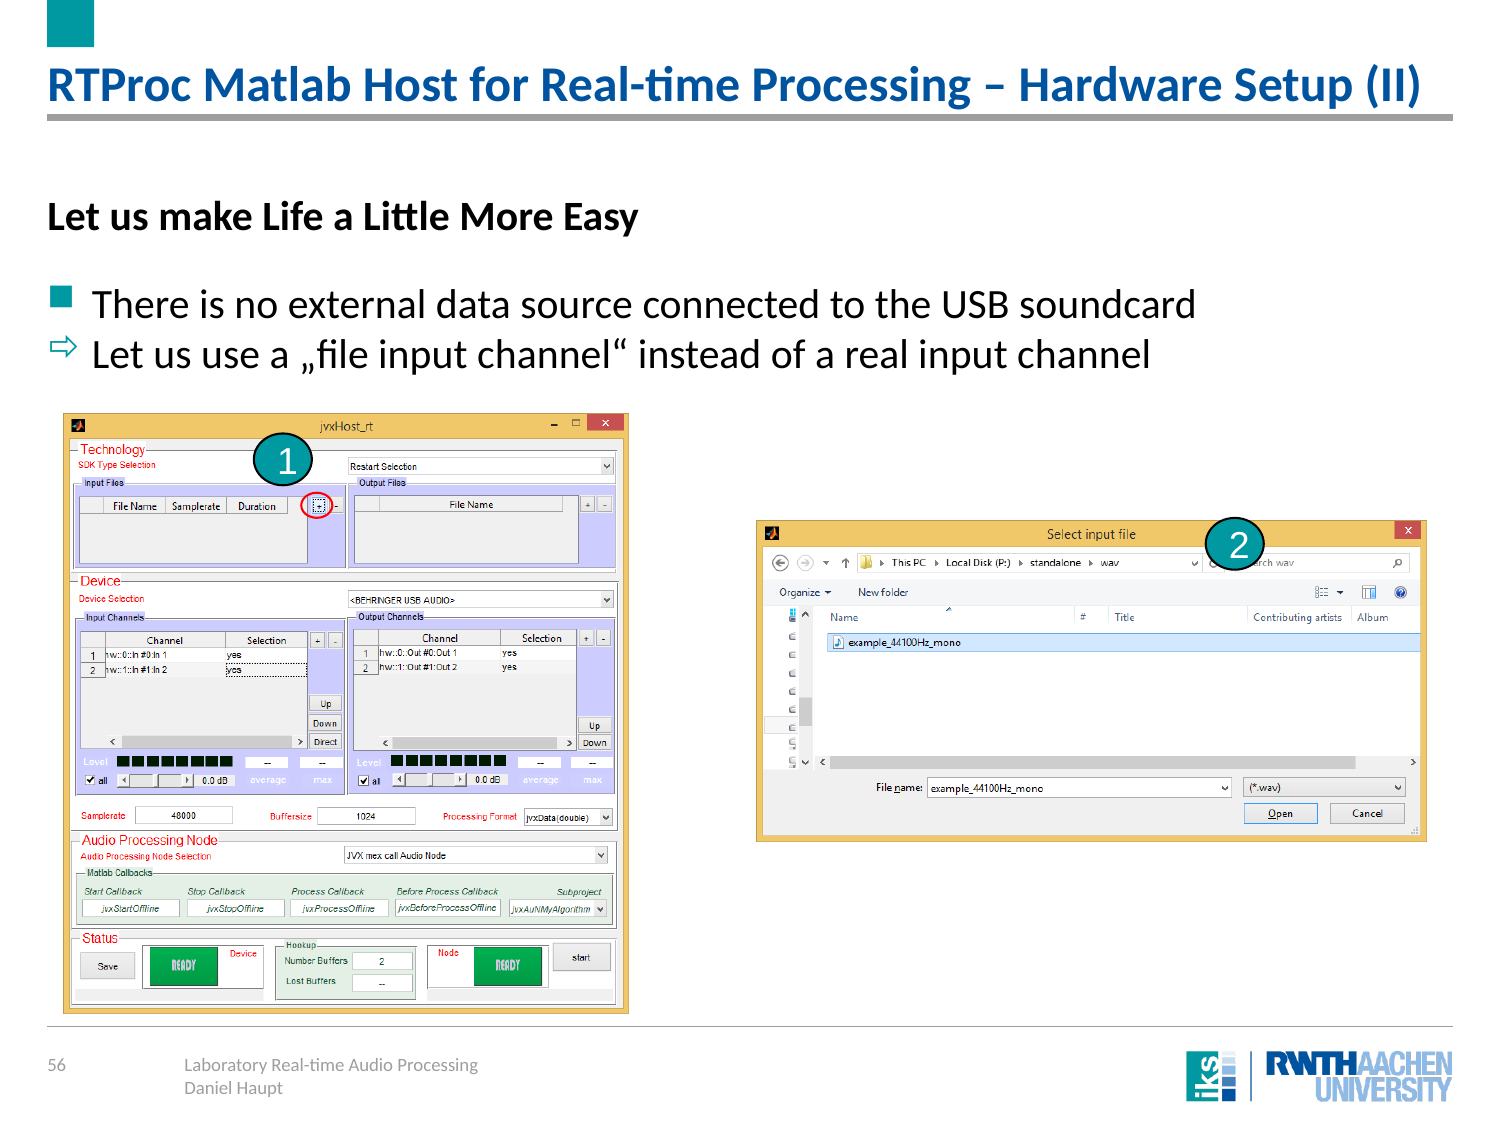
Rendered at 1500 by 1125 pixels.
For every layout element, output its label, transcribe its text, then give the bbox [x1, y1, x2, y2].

title RTProc Matlab Host for Real-time Processing – Hardware Setup (II) [47, 46, 1453, 113]
picture [1171, 1026, 1467, 1125]
list There is no external data source connected to the USB soundcard Let us use a „file input channel“ instead of a real input channel [47, 276, 1453, 345]
text_box 2 [1220, 516, 1249, 520]
list Let us make Life a Little More Easy [47, 188, 1453, 231]
picture [755, 520, 1427, 842]
picture [63, 413, 629, 1014]
